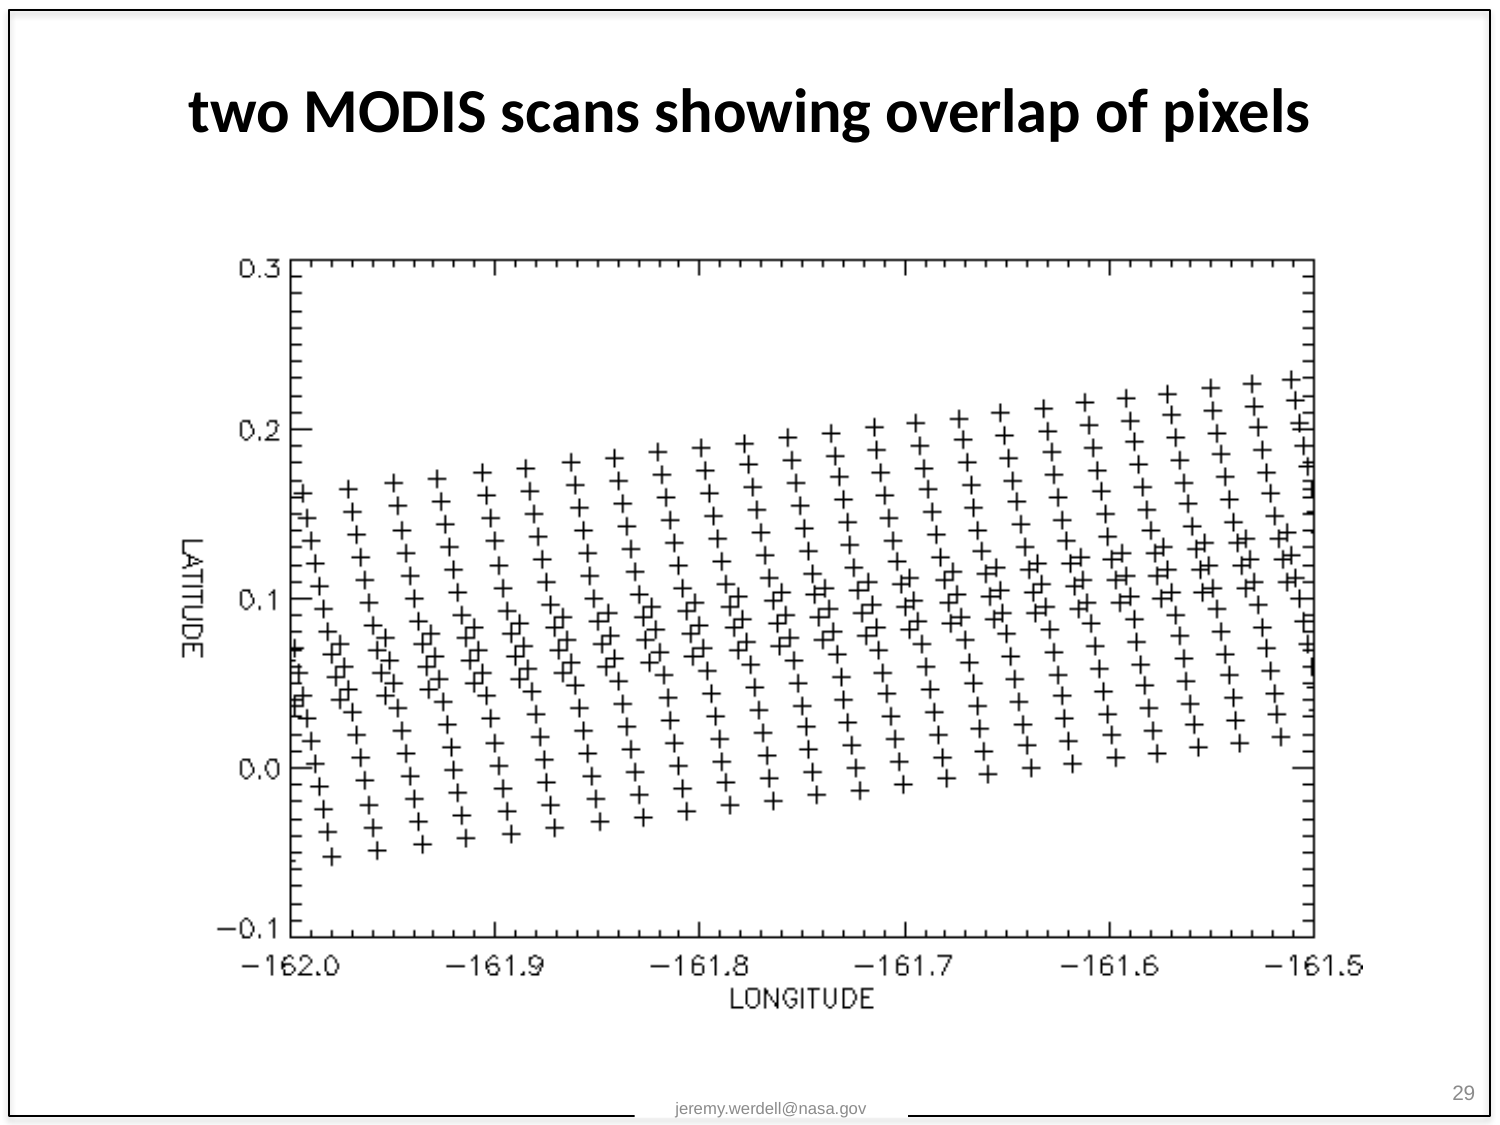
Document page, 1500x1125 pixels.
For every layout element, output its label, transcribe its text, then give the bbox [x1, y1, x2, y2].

footer jeremy.werdell@nasa.gov [634, 1098, 908, 1118]
slide_number 29 [1425, 1070, 1491, 1114]
text_box two MODIS scans showing overlap of pixels [50, 62, 1450, 153]
picture [124, 212, 1363, 1038]
